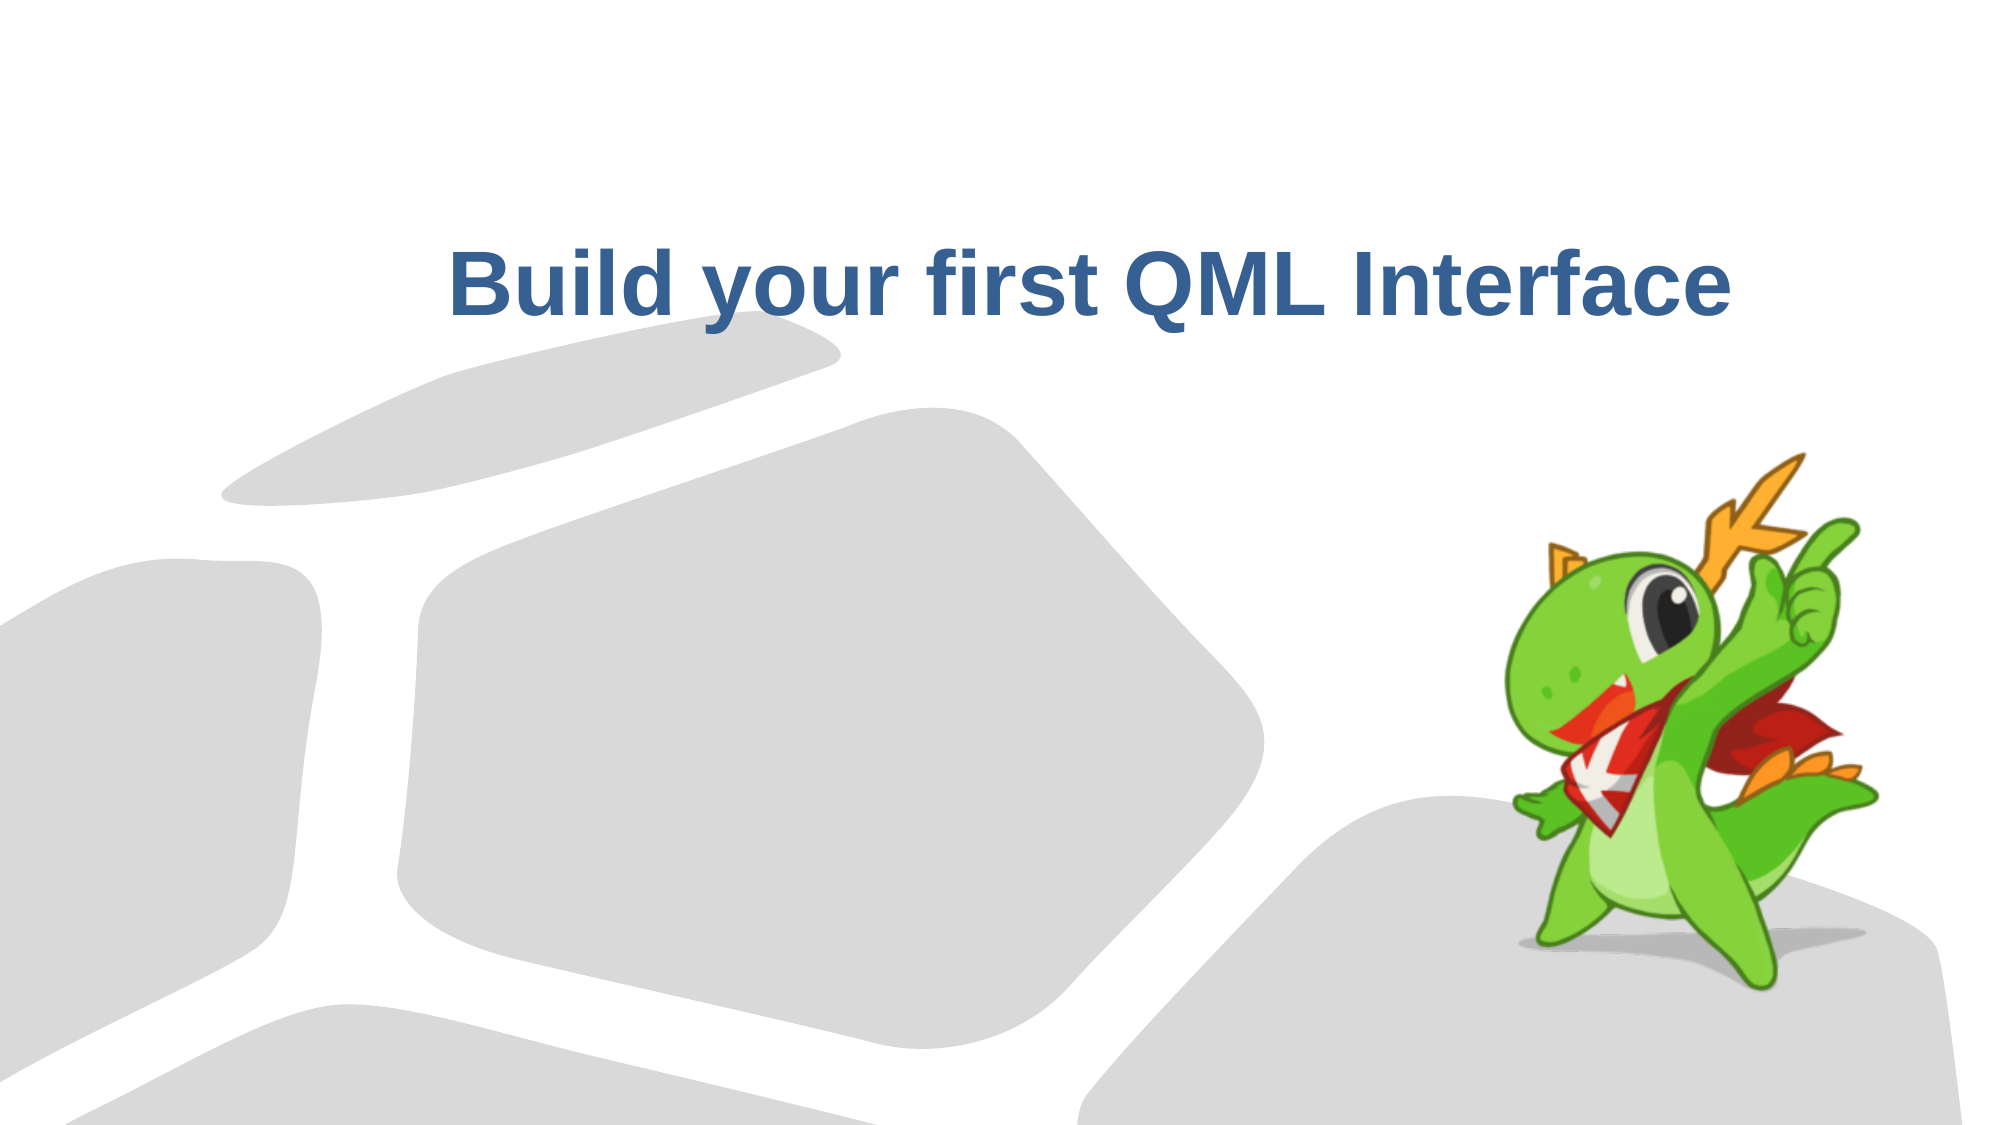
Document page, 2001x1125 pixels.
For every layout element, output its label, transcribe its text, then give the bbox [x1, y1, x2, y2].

picture [1493, 397, 1885, 1050]
title Build your first QML Interface [249, 83, 1750, 475]
